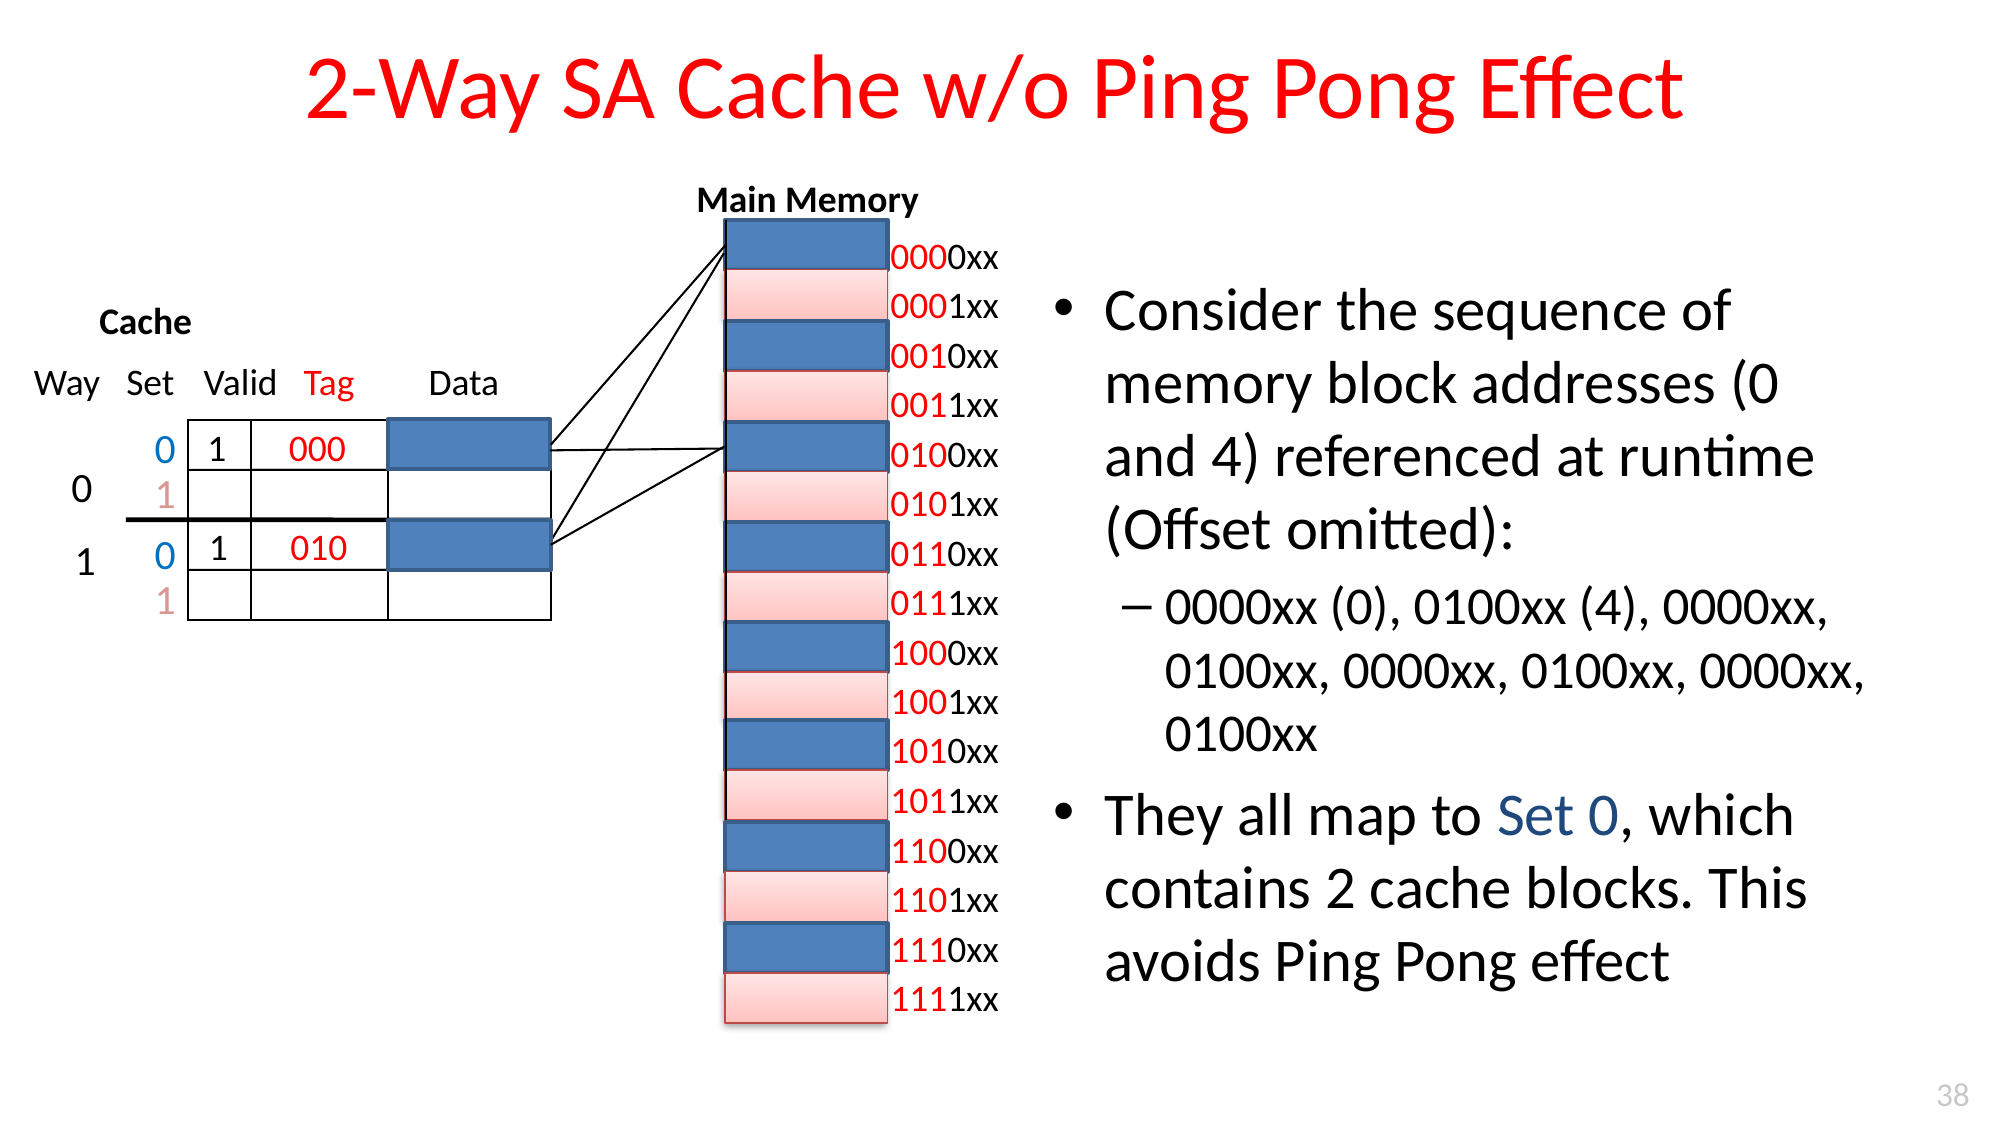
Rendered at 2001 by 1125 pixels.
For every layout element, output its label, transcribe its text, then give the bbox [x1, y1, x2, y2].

text_box [731, 269, 875, 319]
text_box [193, 446, 725, 576]
text_box 1 [139, 565, 191, 631]
text_box 1 [139, 459, 182, 520]
text_box 1 [59, 526, 111, 592]
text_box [394, 585, 551, 621]
text_box [731, 471, 875, 520]
text_box 0 [139, 414, 186, 459]
text_box [726, 671, 875, 718]
text_box Cache [84, 289, 186, 349]
text_box 0000xx 0001xx 0010xx 0011xx 0100xx 0101xx 0110xx 0111xx 1000xx 1001xx 1010xx 1011xx 1100xx 1101xx 1110xx 1111xx [875, 219, 1039, 1027]
text_box [723, 820, 875, 870]
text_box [188, 578, 246, 621]
text_box [731, 370, 875, 420]
text_box [723, 218, 890, 267]
text_box Way [19, 350, 116, 411]
text_box [726, 571, 875, 620]
text_box 0 [139, 520, 182, 565]
list Consider the sequence of memory block addresses (0 and 4) referenced at runtime (Offset omitted): 0000xx (0), 0100xx (4), 0000xx, 0100xx, 0000xx, 0100xx, 0000xx, 0100xx They all map to Set 0, which contains 2 cache blocks. This avoids Ping Pong effect [1039, 262, 1900, 1005]
text_box [731, 319, 875, 368]
text_box [726, 620, 875, 669]
text_box [724, 871, 875, 921]
text_box [726, 718, 875, 768]
text_box [723, 921, 875, 971]
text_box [250, 585, 389, 621]
text_box Set [116, 350, 186, 411]
slide_number 38 [1884, 1061, 1985, 1125]
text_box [191, 244, 726, 446]
text_box [729, 520, 875, 570]
text_box 2-Way SA Cache w/o Ping Pong Effect [229, 13, 1783, 168]
text_box [726, 769, 875, 820]
text_box 0 [56, 453, 108, 519]
text_box [724, 972, 875, 1024]
text_box [731, 420, 875, 469]
text_box Main Memory [681, 167, 934, 228]
